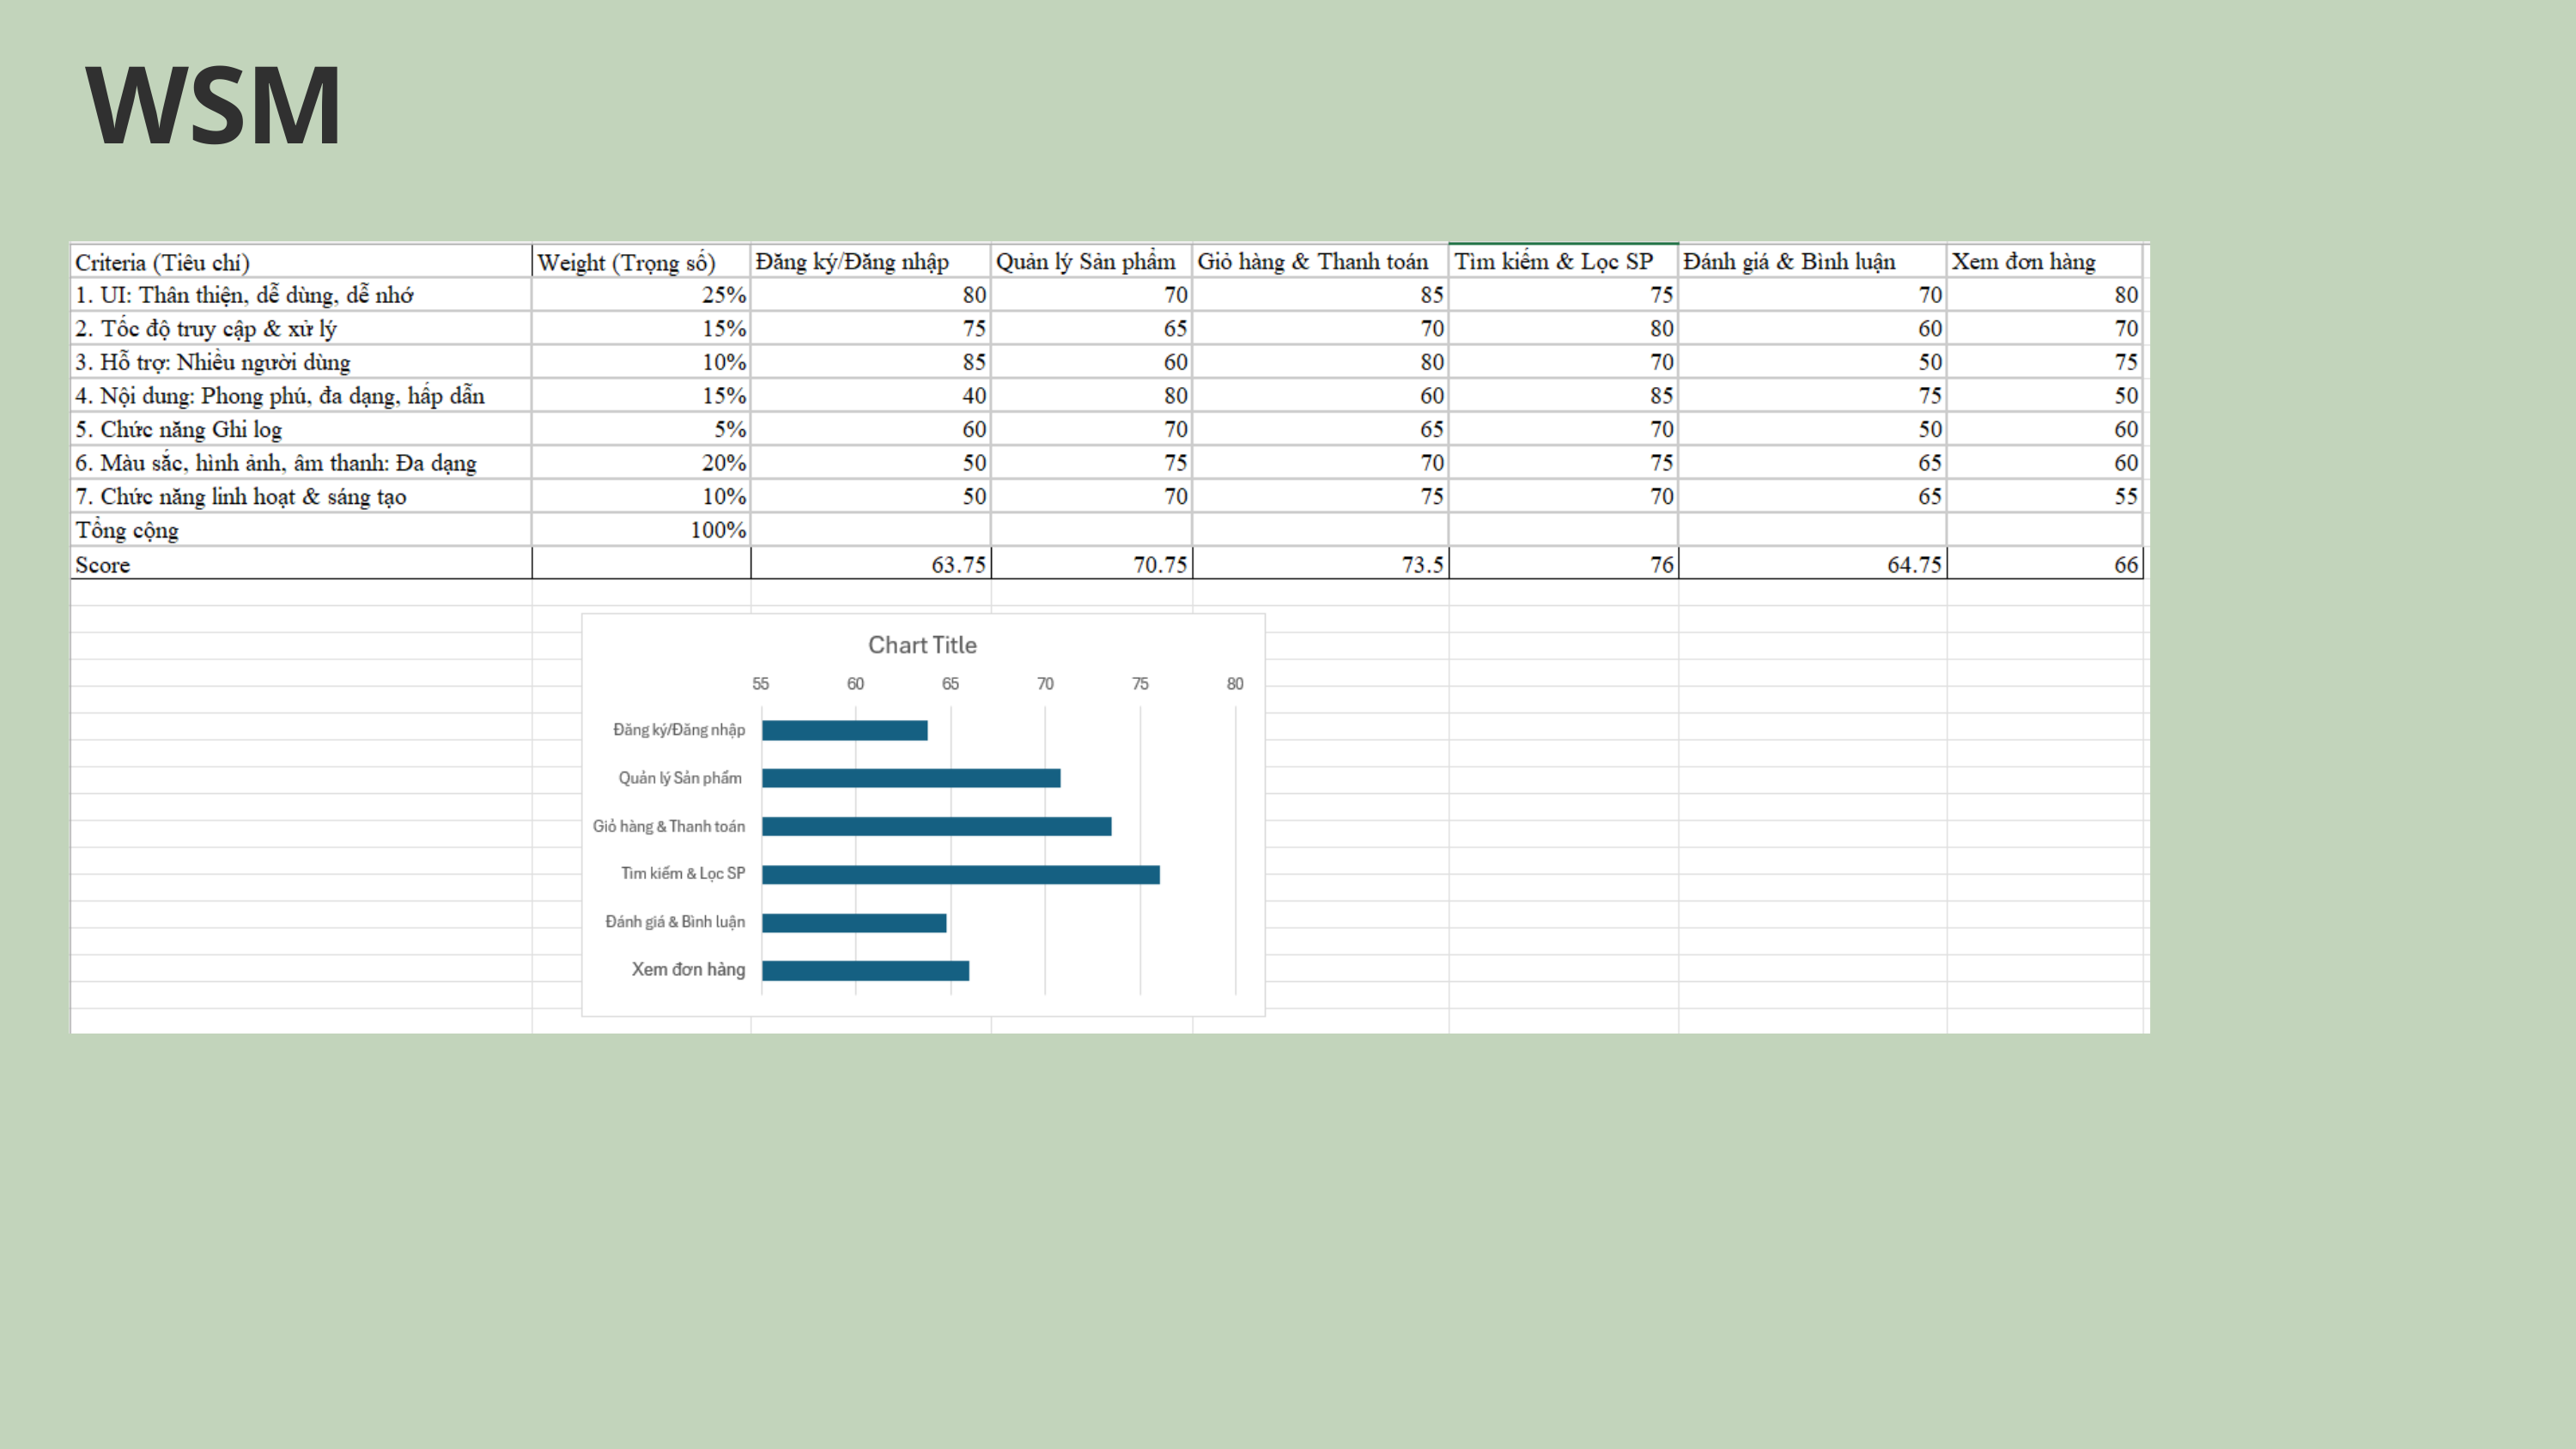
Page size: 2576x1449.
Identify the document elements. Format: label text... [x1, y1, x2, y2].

text_box WSM [85, 0, 751, 166]
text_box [69, 241, 2151, 1034]
